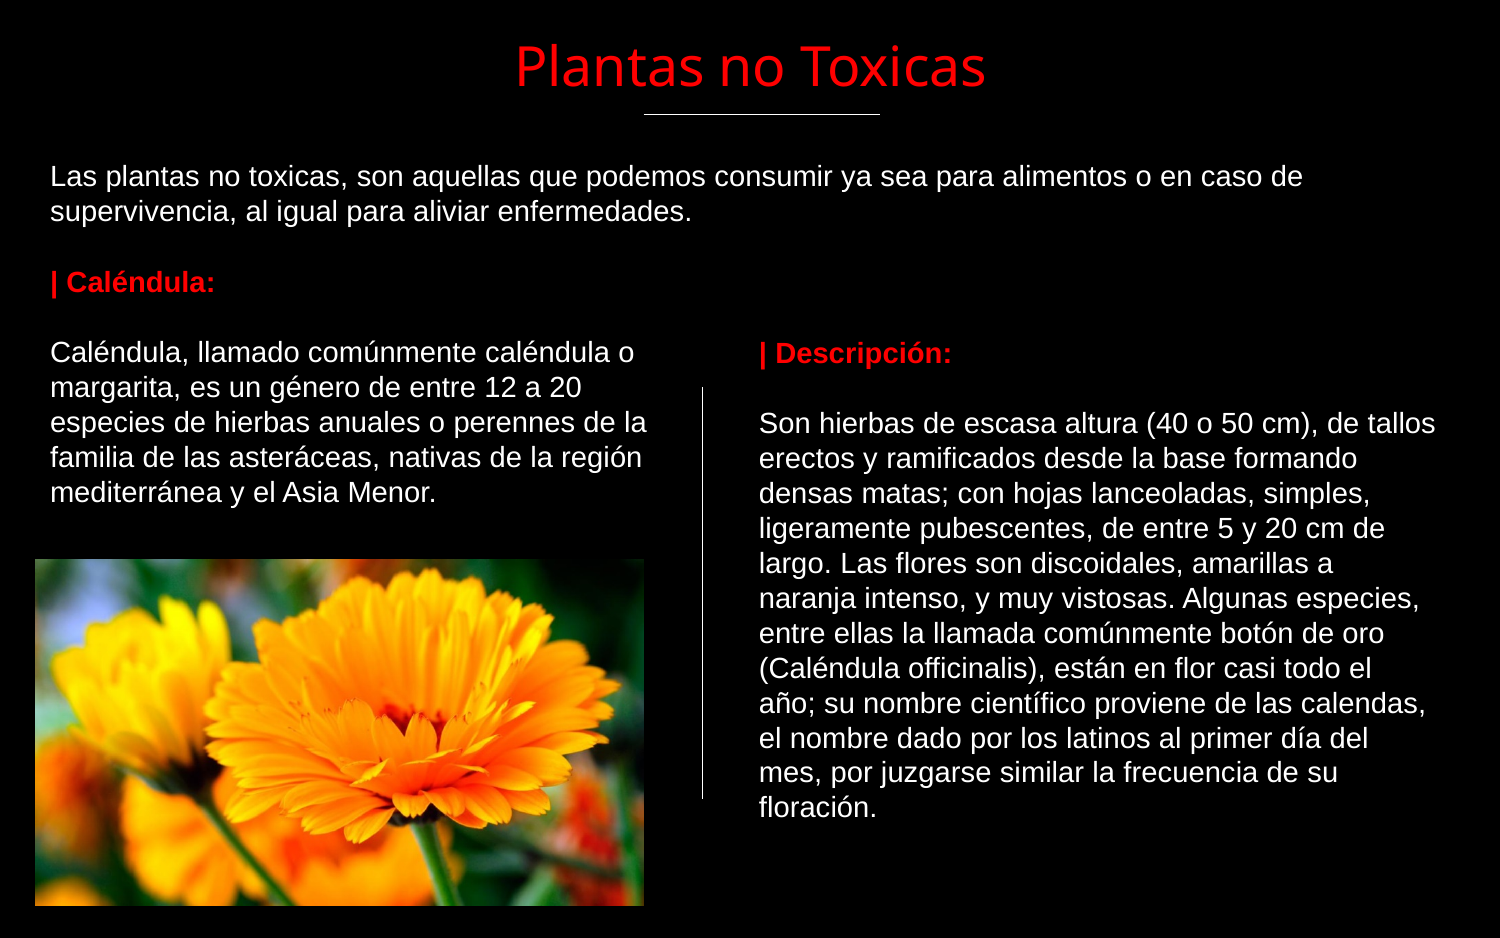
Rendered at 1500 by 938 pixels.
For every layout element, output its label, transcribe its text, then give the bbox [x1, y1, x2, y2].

text_box | Descripción: Son hierbas de escasa altura (40 o 50 cm), de tallos erectos y ramificados desde la base formando densas matas; con hojas lanceoladas, simples, ligeramente pubescentes, de entre 5 y 20 cm de largo. Las flores son discoidales, amarillas a naranja intenso, y muy vistosas. Algunas especies, entre ellas la llamada comúnmente botón de oro (Caléndula officinalis), están en flor casi todo el año; su nombre científico proviene de las calendas, el nombre dado por los latinos al primer día del mes, por juzgarse similar la frecuencia de su floración. [744, 326, 1453, 832]
title Plantas no Toxicas [490, 20, 1012, 110]
text_box | Caléndula: Caléndula, llamado comúnmente caléndula o margarita, es un género de entre 12 a 20 especies de hierbas anuales o perennes de la familia de las asteráceas, nativas de la región mediterránea y el Asia Menor. [35, 256, 668, 516]
text_box Las plantas no toxicas, son aquellas que podemos consumir ya sea para alimentos o en caso de supervivencia, al igual para aliviar enfermedades. [35, 149, 1453, 235]
picture [35, 559, 644, 906]
